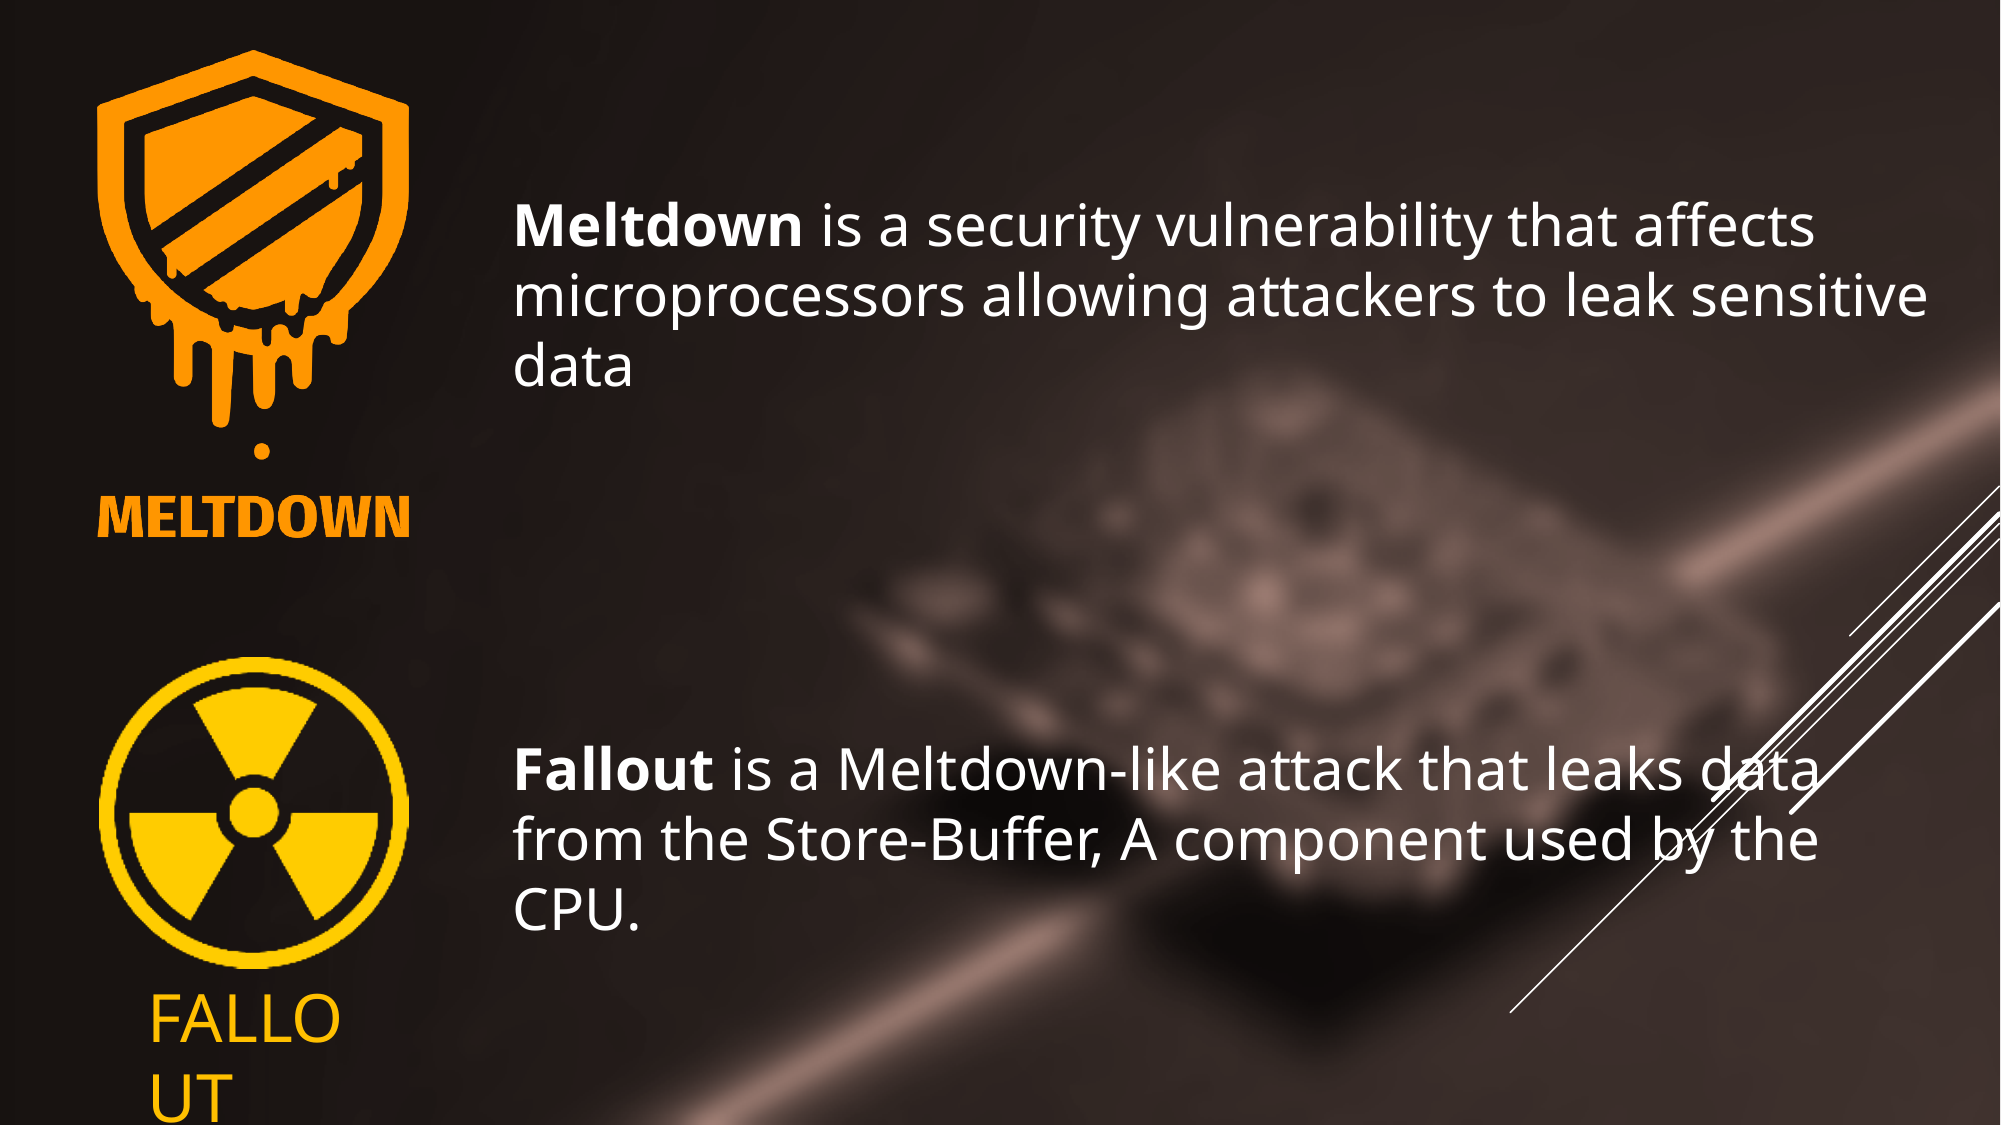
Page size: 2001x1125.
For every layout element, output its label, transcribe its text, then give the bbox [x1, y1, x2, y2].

picture [99, 657, 409, 969]
text_box Fallout is a Meltdown-like attack that leaks data from the Store-Buffer, A component used by the CPU. [498, 724, 1838, 950]
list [97, 50, 409, 538]
text_box Meltdown is a security vulnerability that affects microprocessors allowing attackers to leak sensitive data [498, 180, 2000, 406]
text_box FALLOUT [132, 969, 403, 1125]
